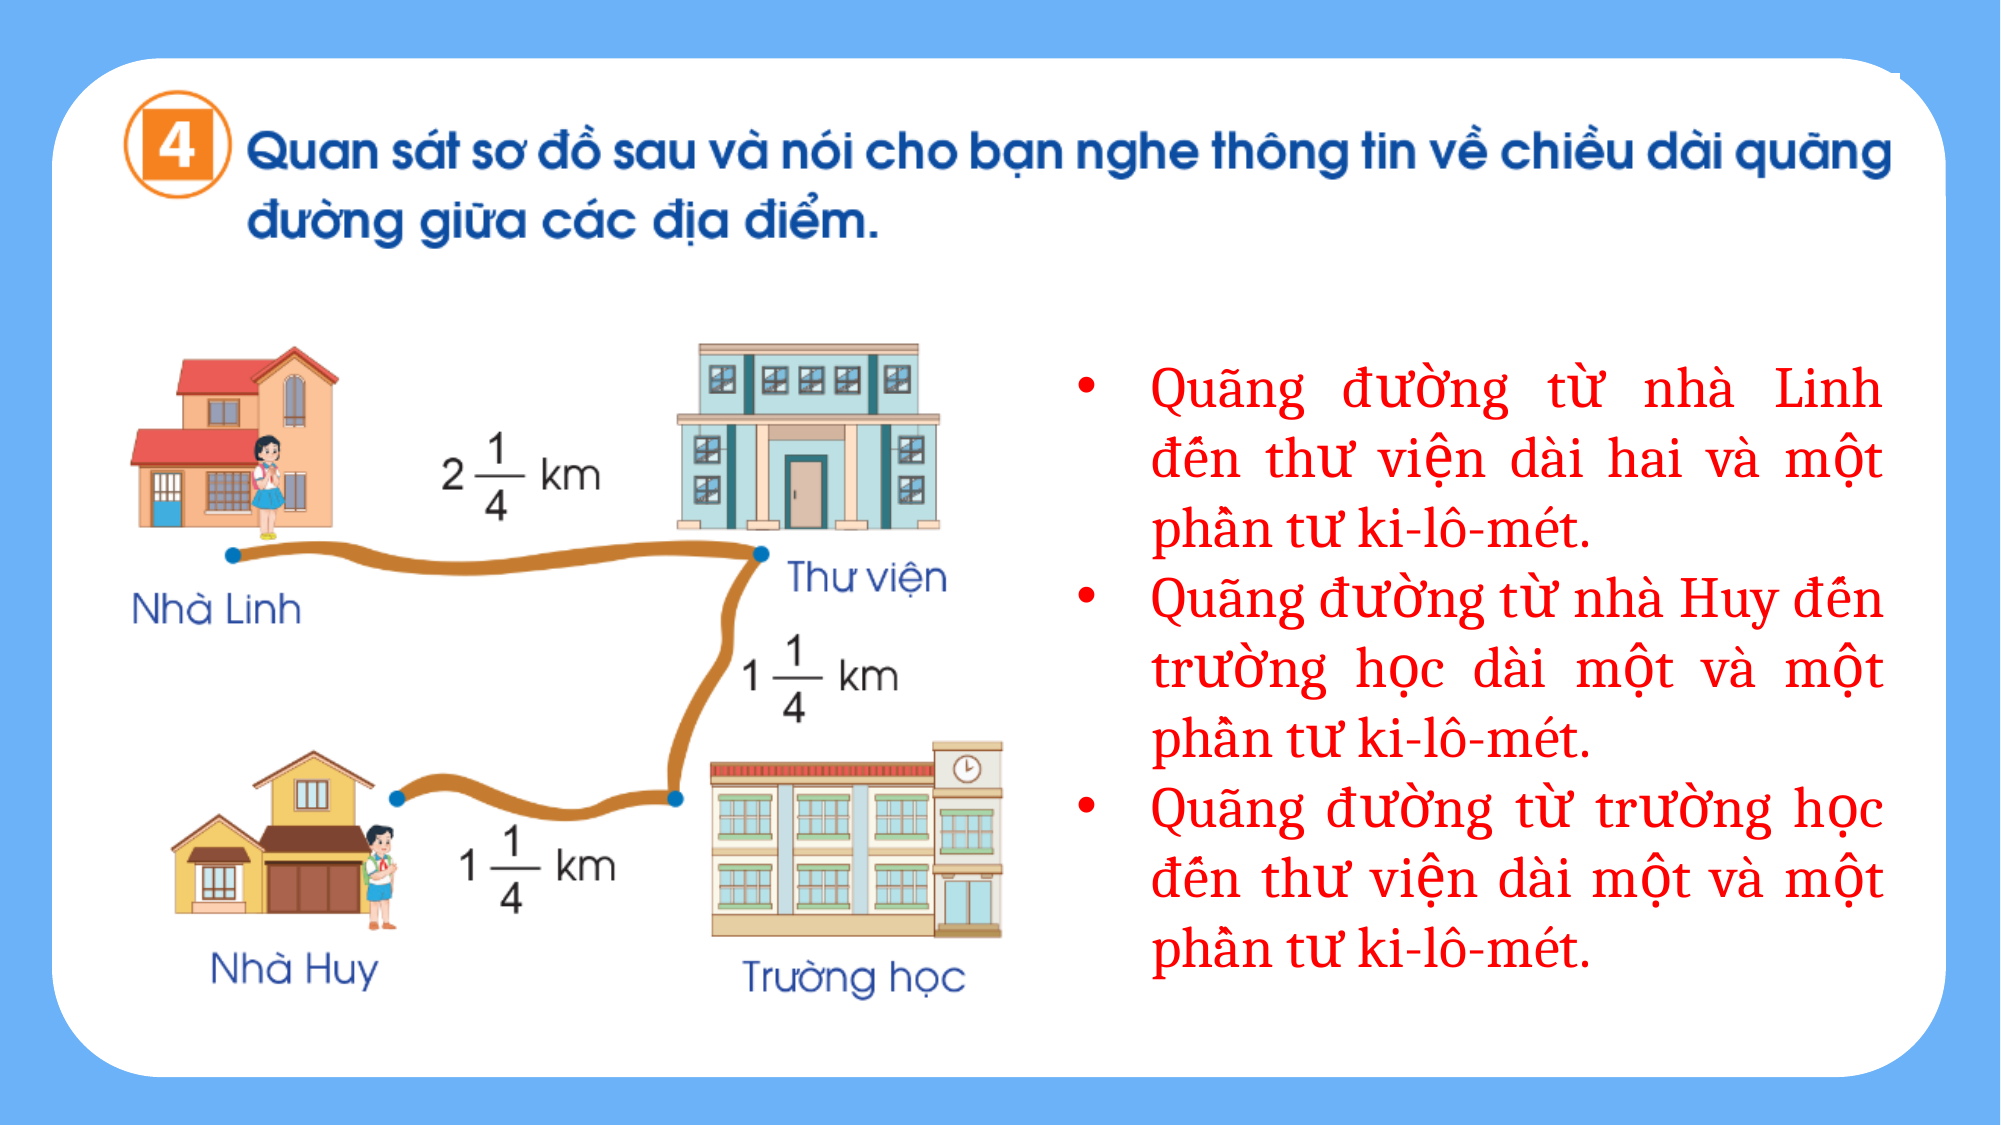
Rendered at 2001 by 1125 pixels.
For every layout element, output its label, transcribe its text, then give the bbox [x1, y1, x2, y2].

picture [0, 0, 2001, 1125]
text_box Quãng đường từ nhà Linh đến thư viện dài hai và một phần tư ki-lô-mét. Quãng đường từ nhà Huy đến trường học dài một và một phần tư ki-lô-mét. Quãng đường từ trường học đến thư viện dài một và một phần tư ki-lô-mét. [1061, 342, 1900, 987]
